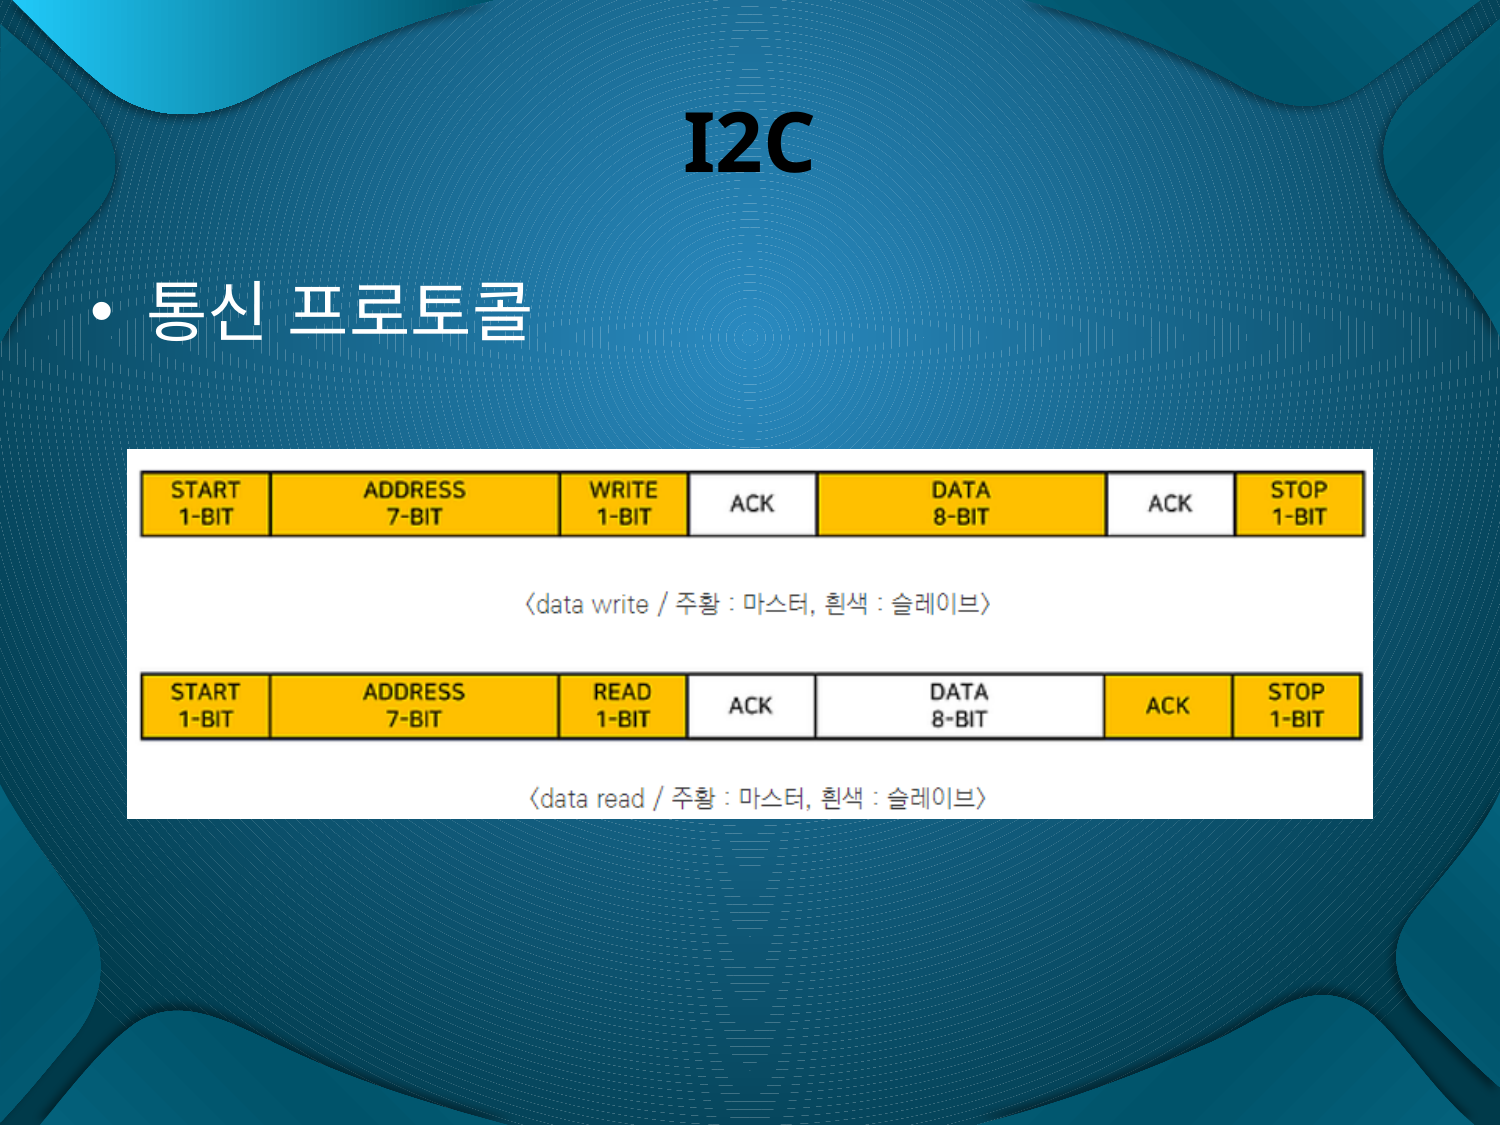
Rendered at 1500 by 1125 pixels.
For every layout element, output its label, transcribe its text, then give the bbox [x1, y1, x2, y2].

list 통신 프로토콜 [75, 262, 1425, 1005]
picture [127, 449, 1373, 819]
title I2C [75, 45, 1425, 233]
